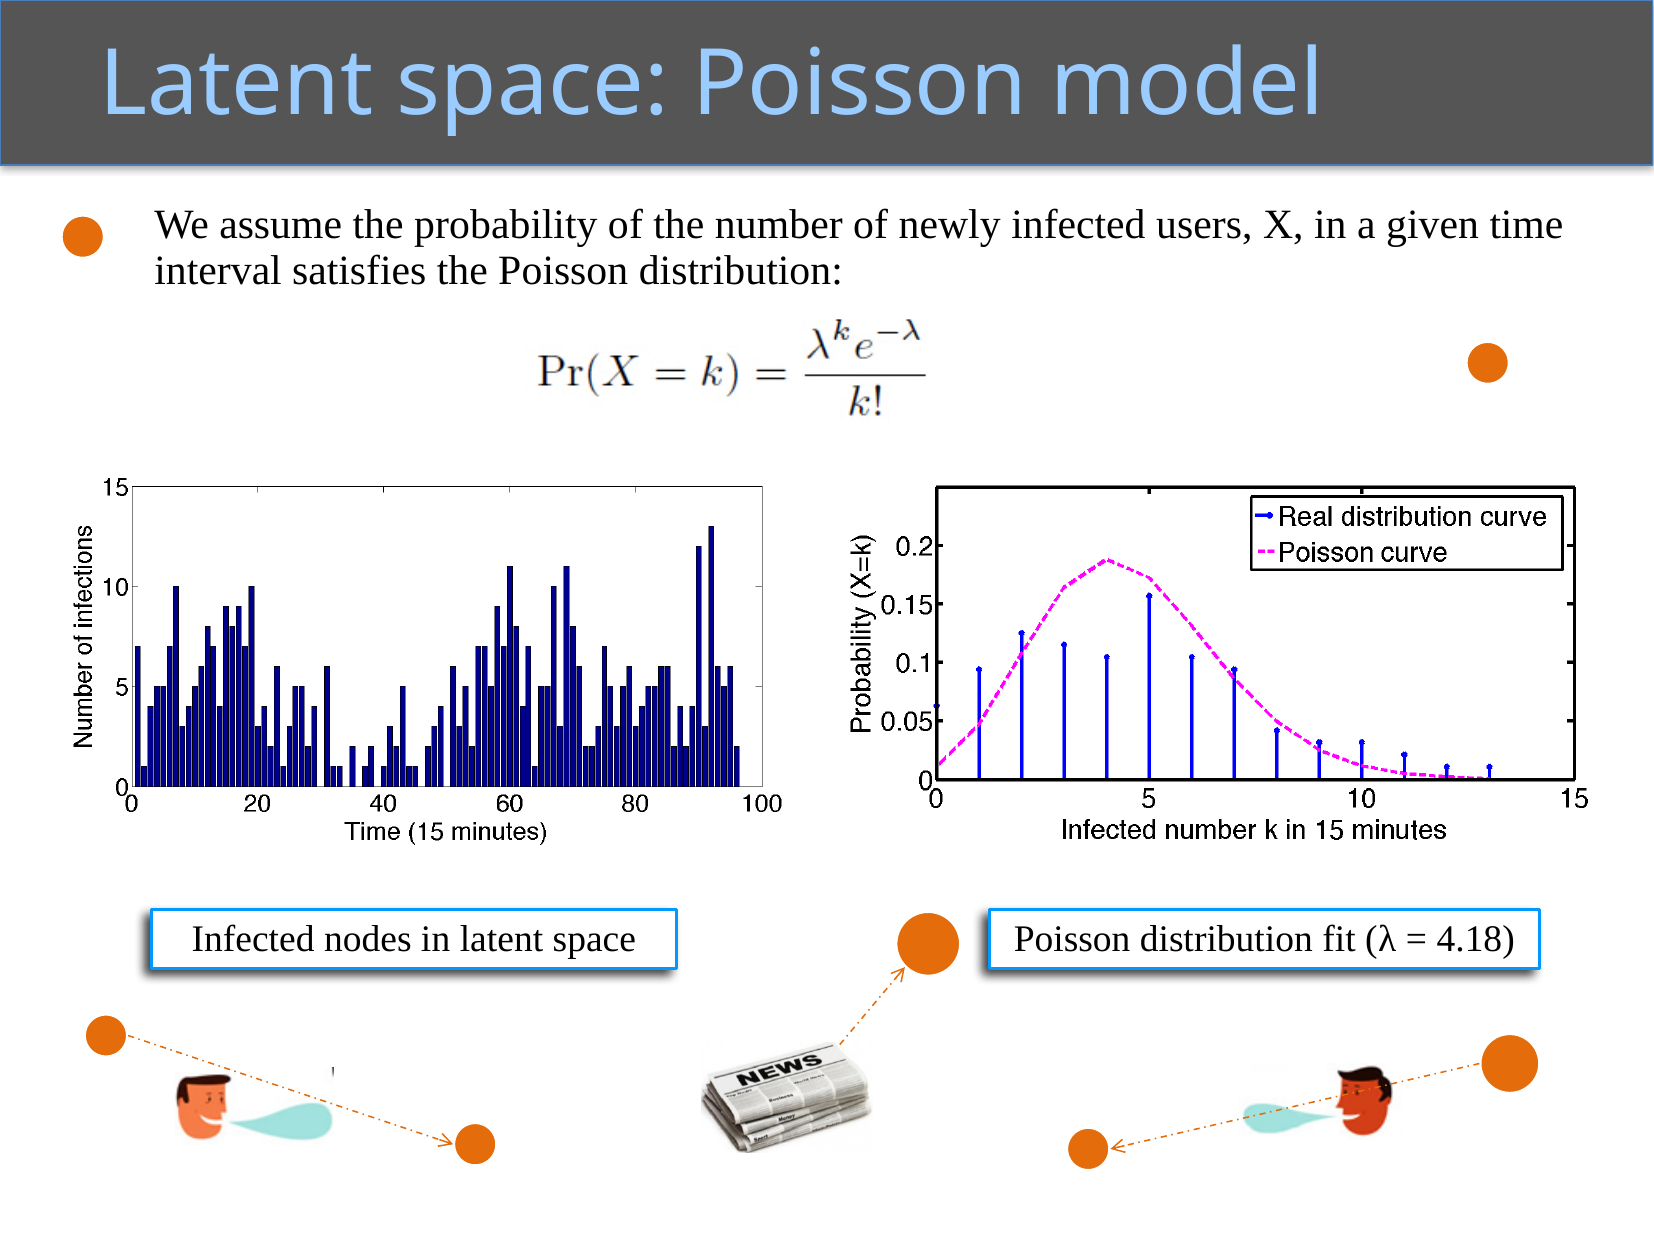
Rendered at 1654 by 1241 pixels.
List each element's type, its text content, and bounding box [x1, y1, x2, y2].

text_box Poisson distribution fit (λ = 4.18) [989, 909, 1540, 969]
picture [501, 307, 962, 433]
text_box [1063, 1124, 1112, 1174]
text_box [452, 1119, 500, 1169]
title Latent space: Poisson model [82, 8, 1571, 149]
text_box Infected nodes in latent space [151, 909, 677, 969]
picture [26, 457, 1652, 848]
text_box [81, 1011, 131, 1060]
text_box [1463, 338, 1512, 387]
text_box [0, 0, 1654, 166]
text_box [58, 212, 79, 261]
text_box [1110, 1063, 1480, 1150]
text_box We assume the probability of the number of newly infected users, X, in a given time interval satisfies the Poisson distribution: [79, 196, 1567, 322]
text_box [893, 908, 964, 979]
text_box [127, 1035, 454, 1145]
picture [701, 1042, 873, 1154]
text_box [839, 966, 906, 1045]
text_box [1477, 1030, 1543, 1097]
